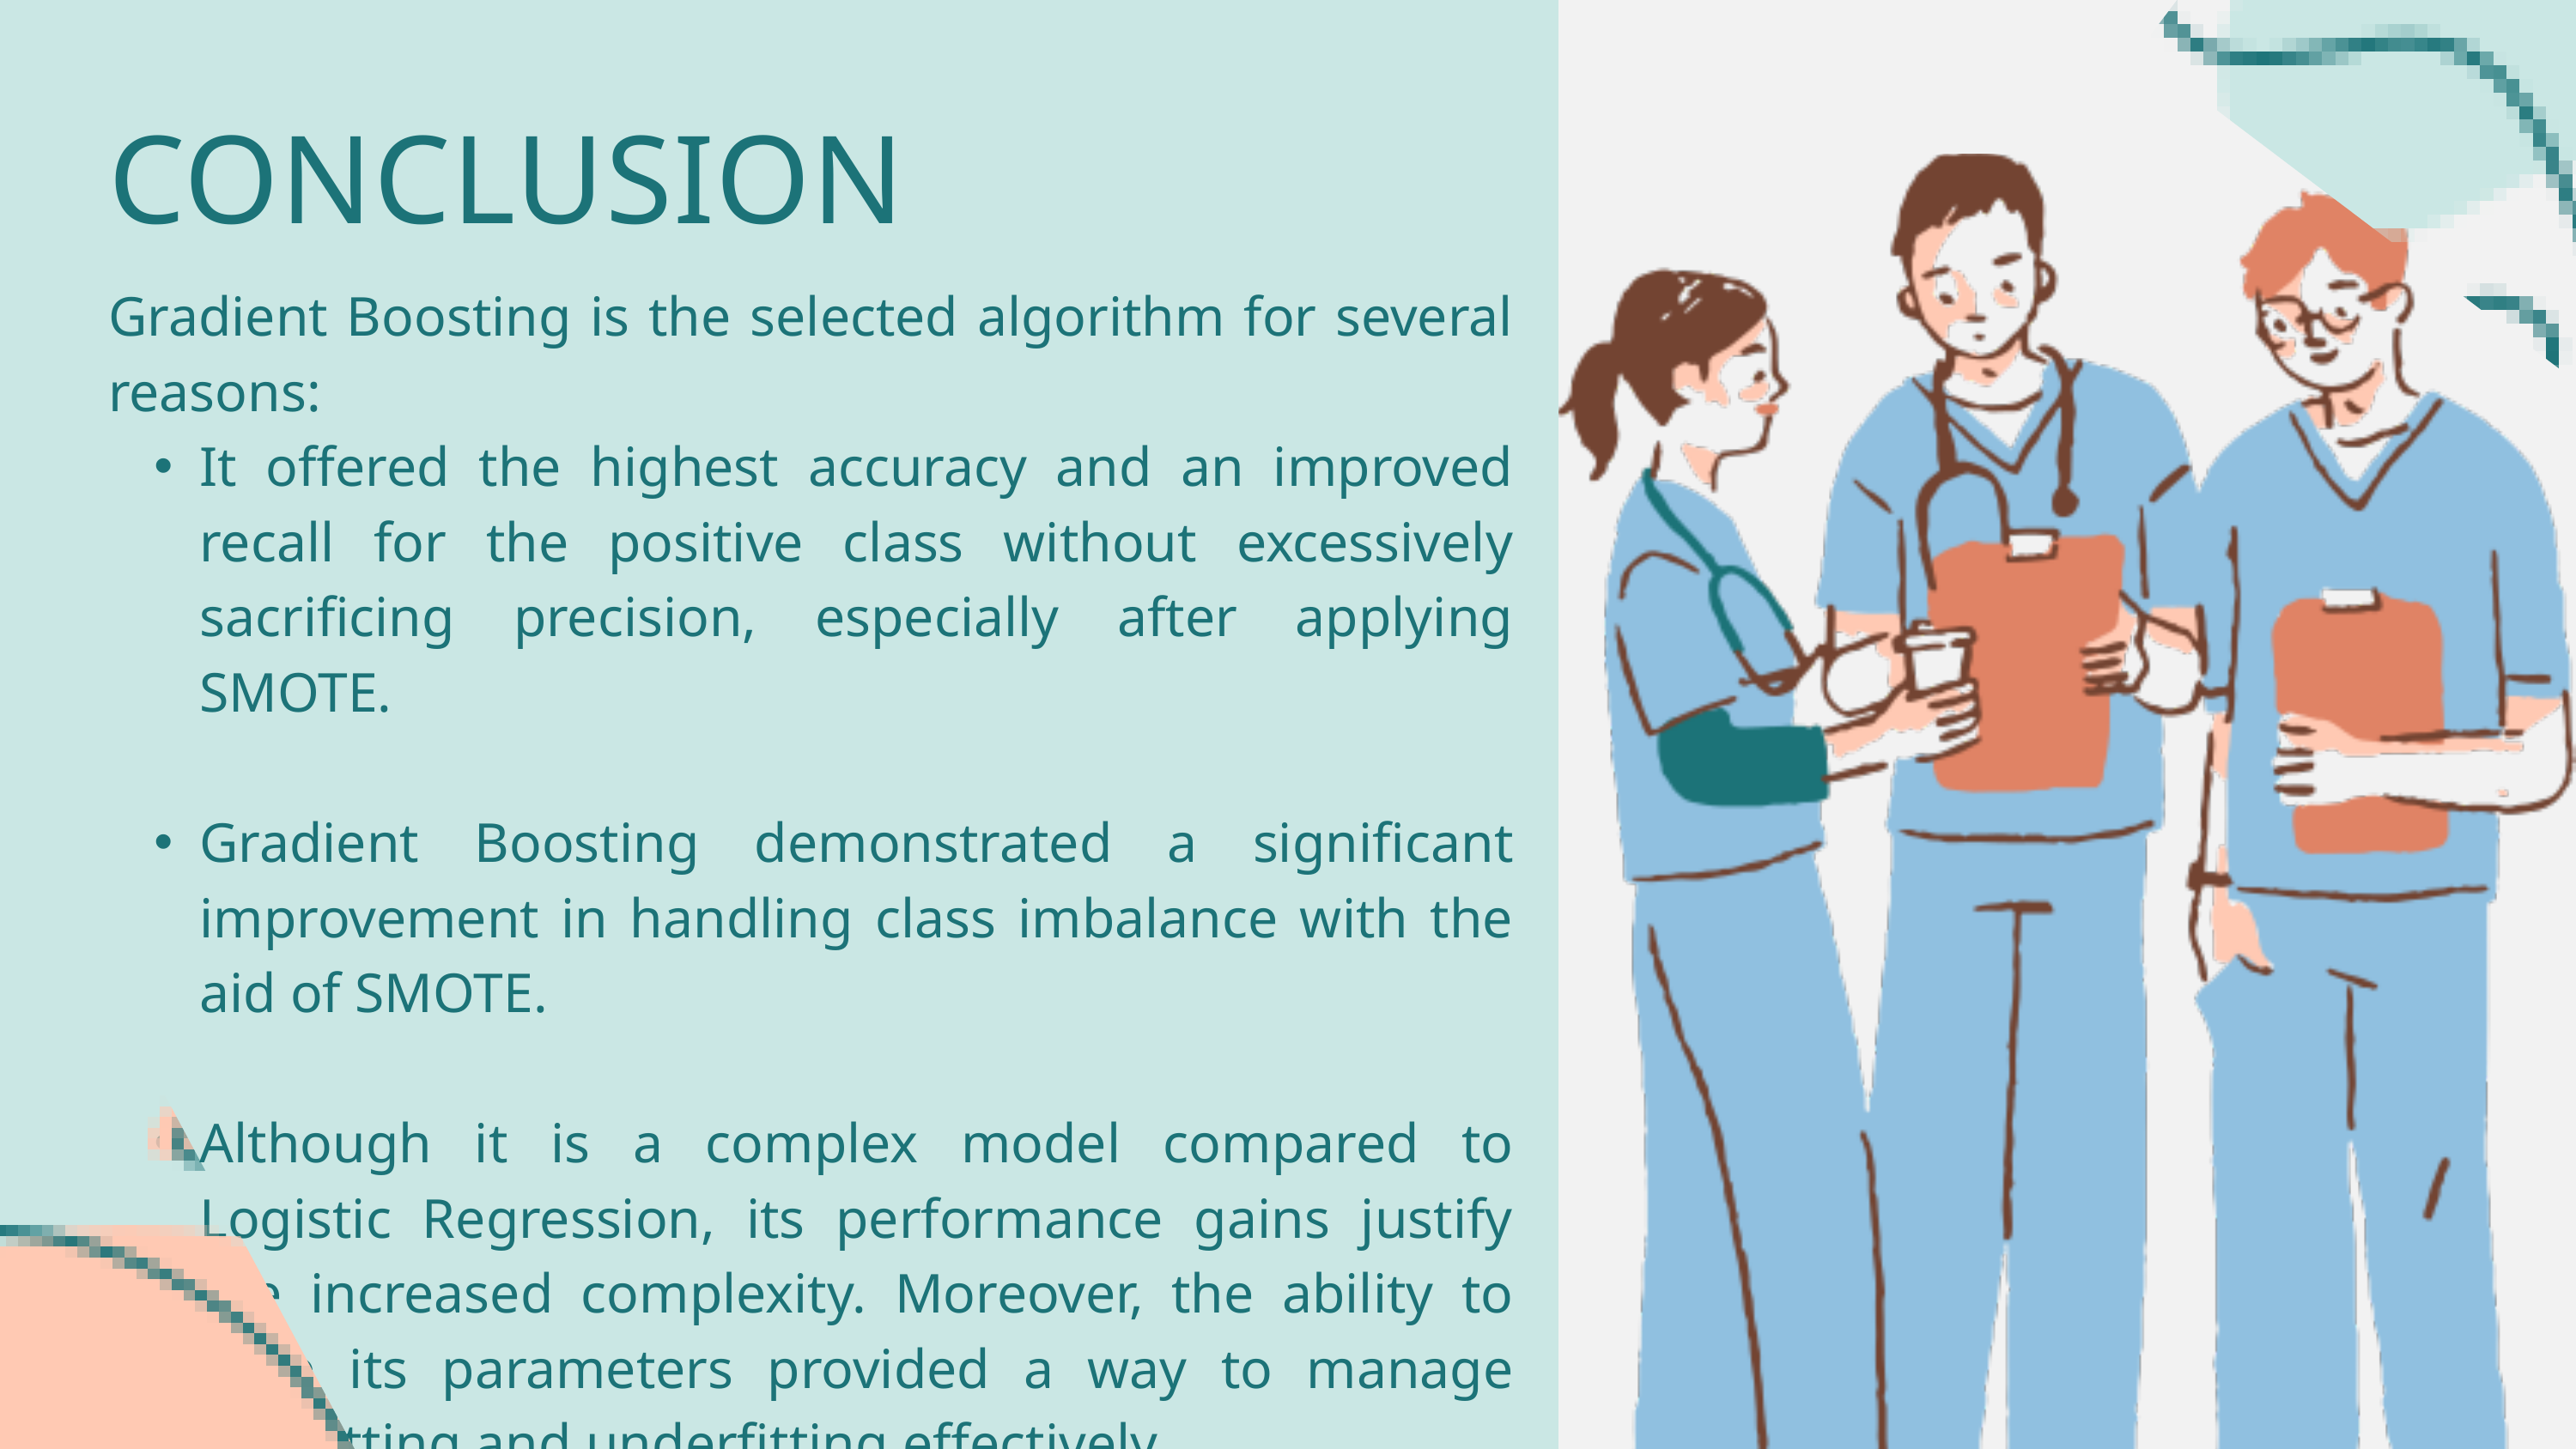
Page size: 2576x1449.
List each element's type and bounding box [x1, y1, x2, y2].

text_box [1562, 154, 2576, 1449]
text_box [2138, 0, 2576, 382]
text_box [0, 0, 1559, 1449]
